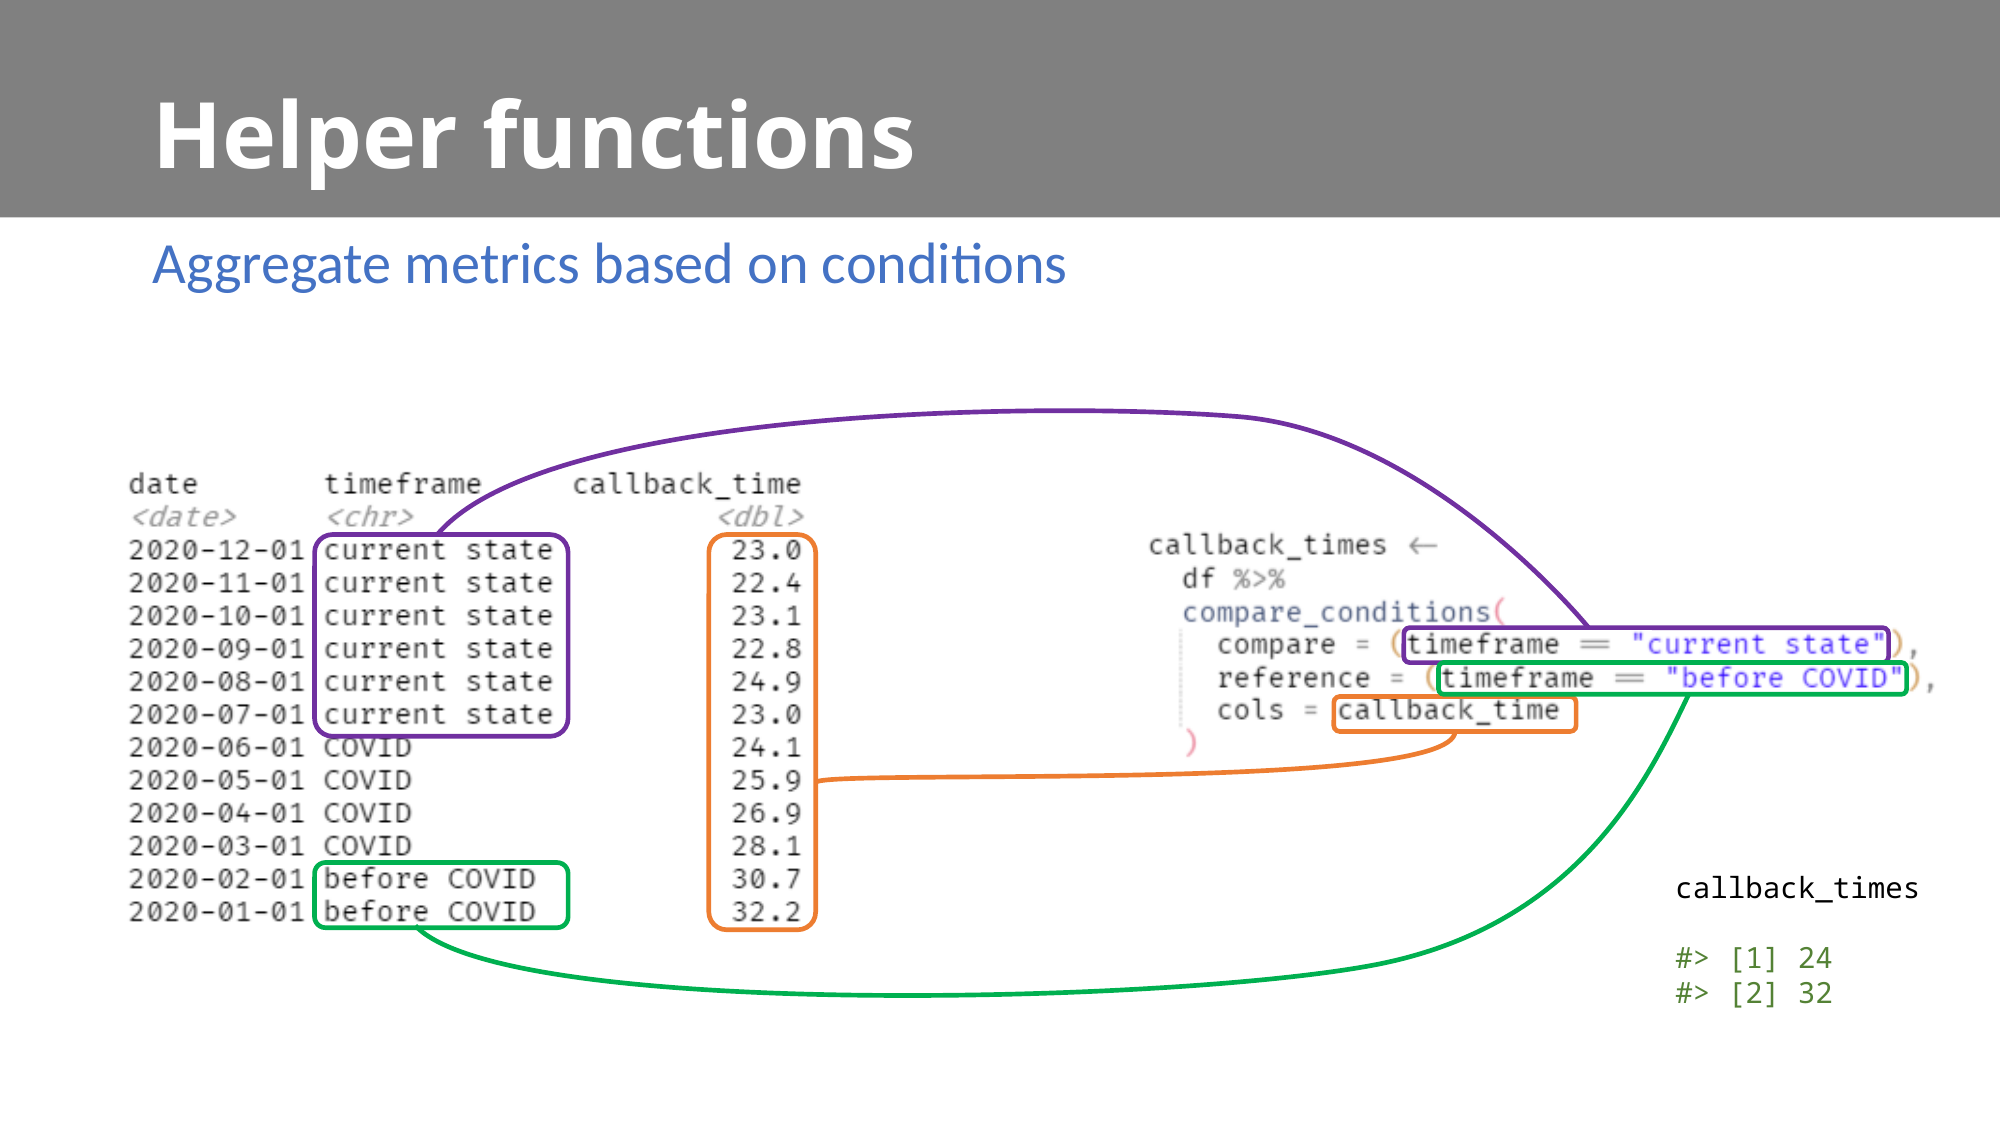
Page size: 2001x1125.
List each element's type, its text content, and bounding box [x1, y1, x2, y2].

text_box callback_times #> [1] 24 #> [2] 32 [1660, 862, 1936, 1018]
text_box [314, 662, 1907, 996]
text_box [314, 410, 1889, 662]
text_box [708, 534, 1577, 662]
picture [1889, 521, 1957, 763]
title Helper functions [137, 59, 1863, 218]
text_box Aggregate metrics based on conditions [137, 225, 1892, 323]
picture [117, 465, 314, 930]
